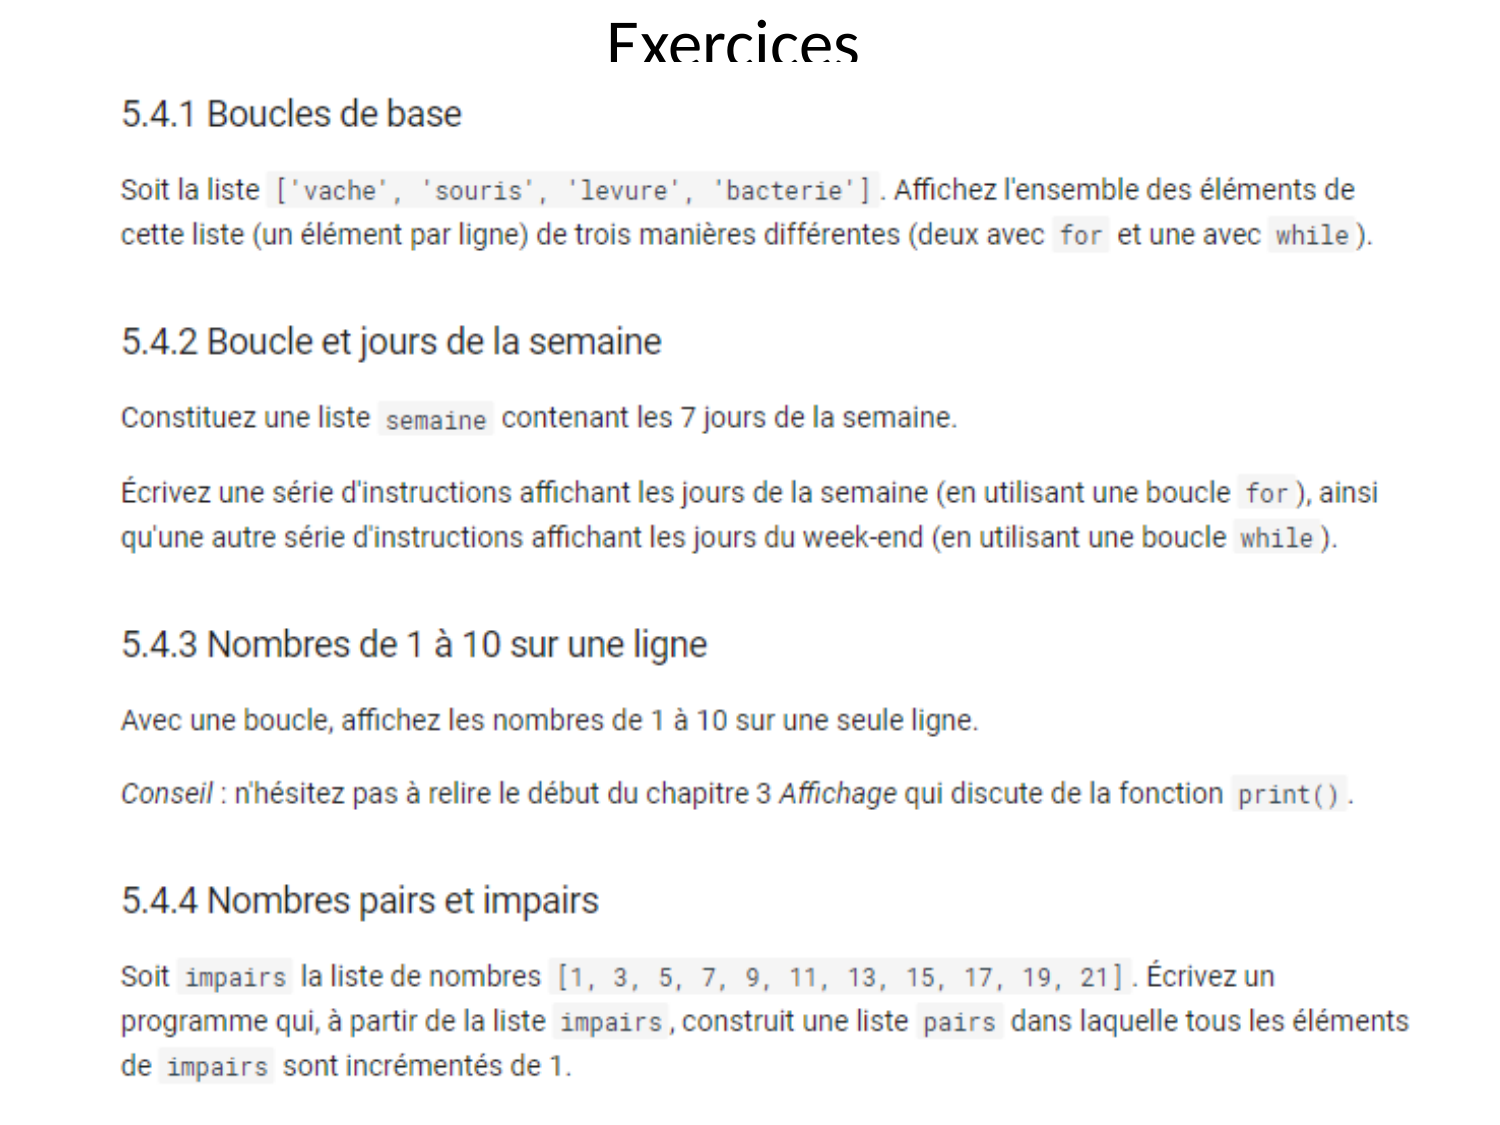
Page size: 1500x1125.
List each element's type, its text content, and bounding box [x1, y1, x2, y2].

picture [95, 62, 1437, 1125]
title Exercices [86, 0, 1381, 98]
